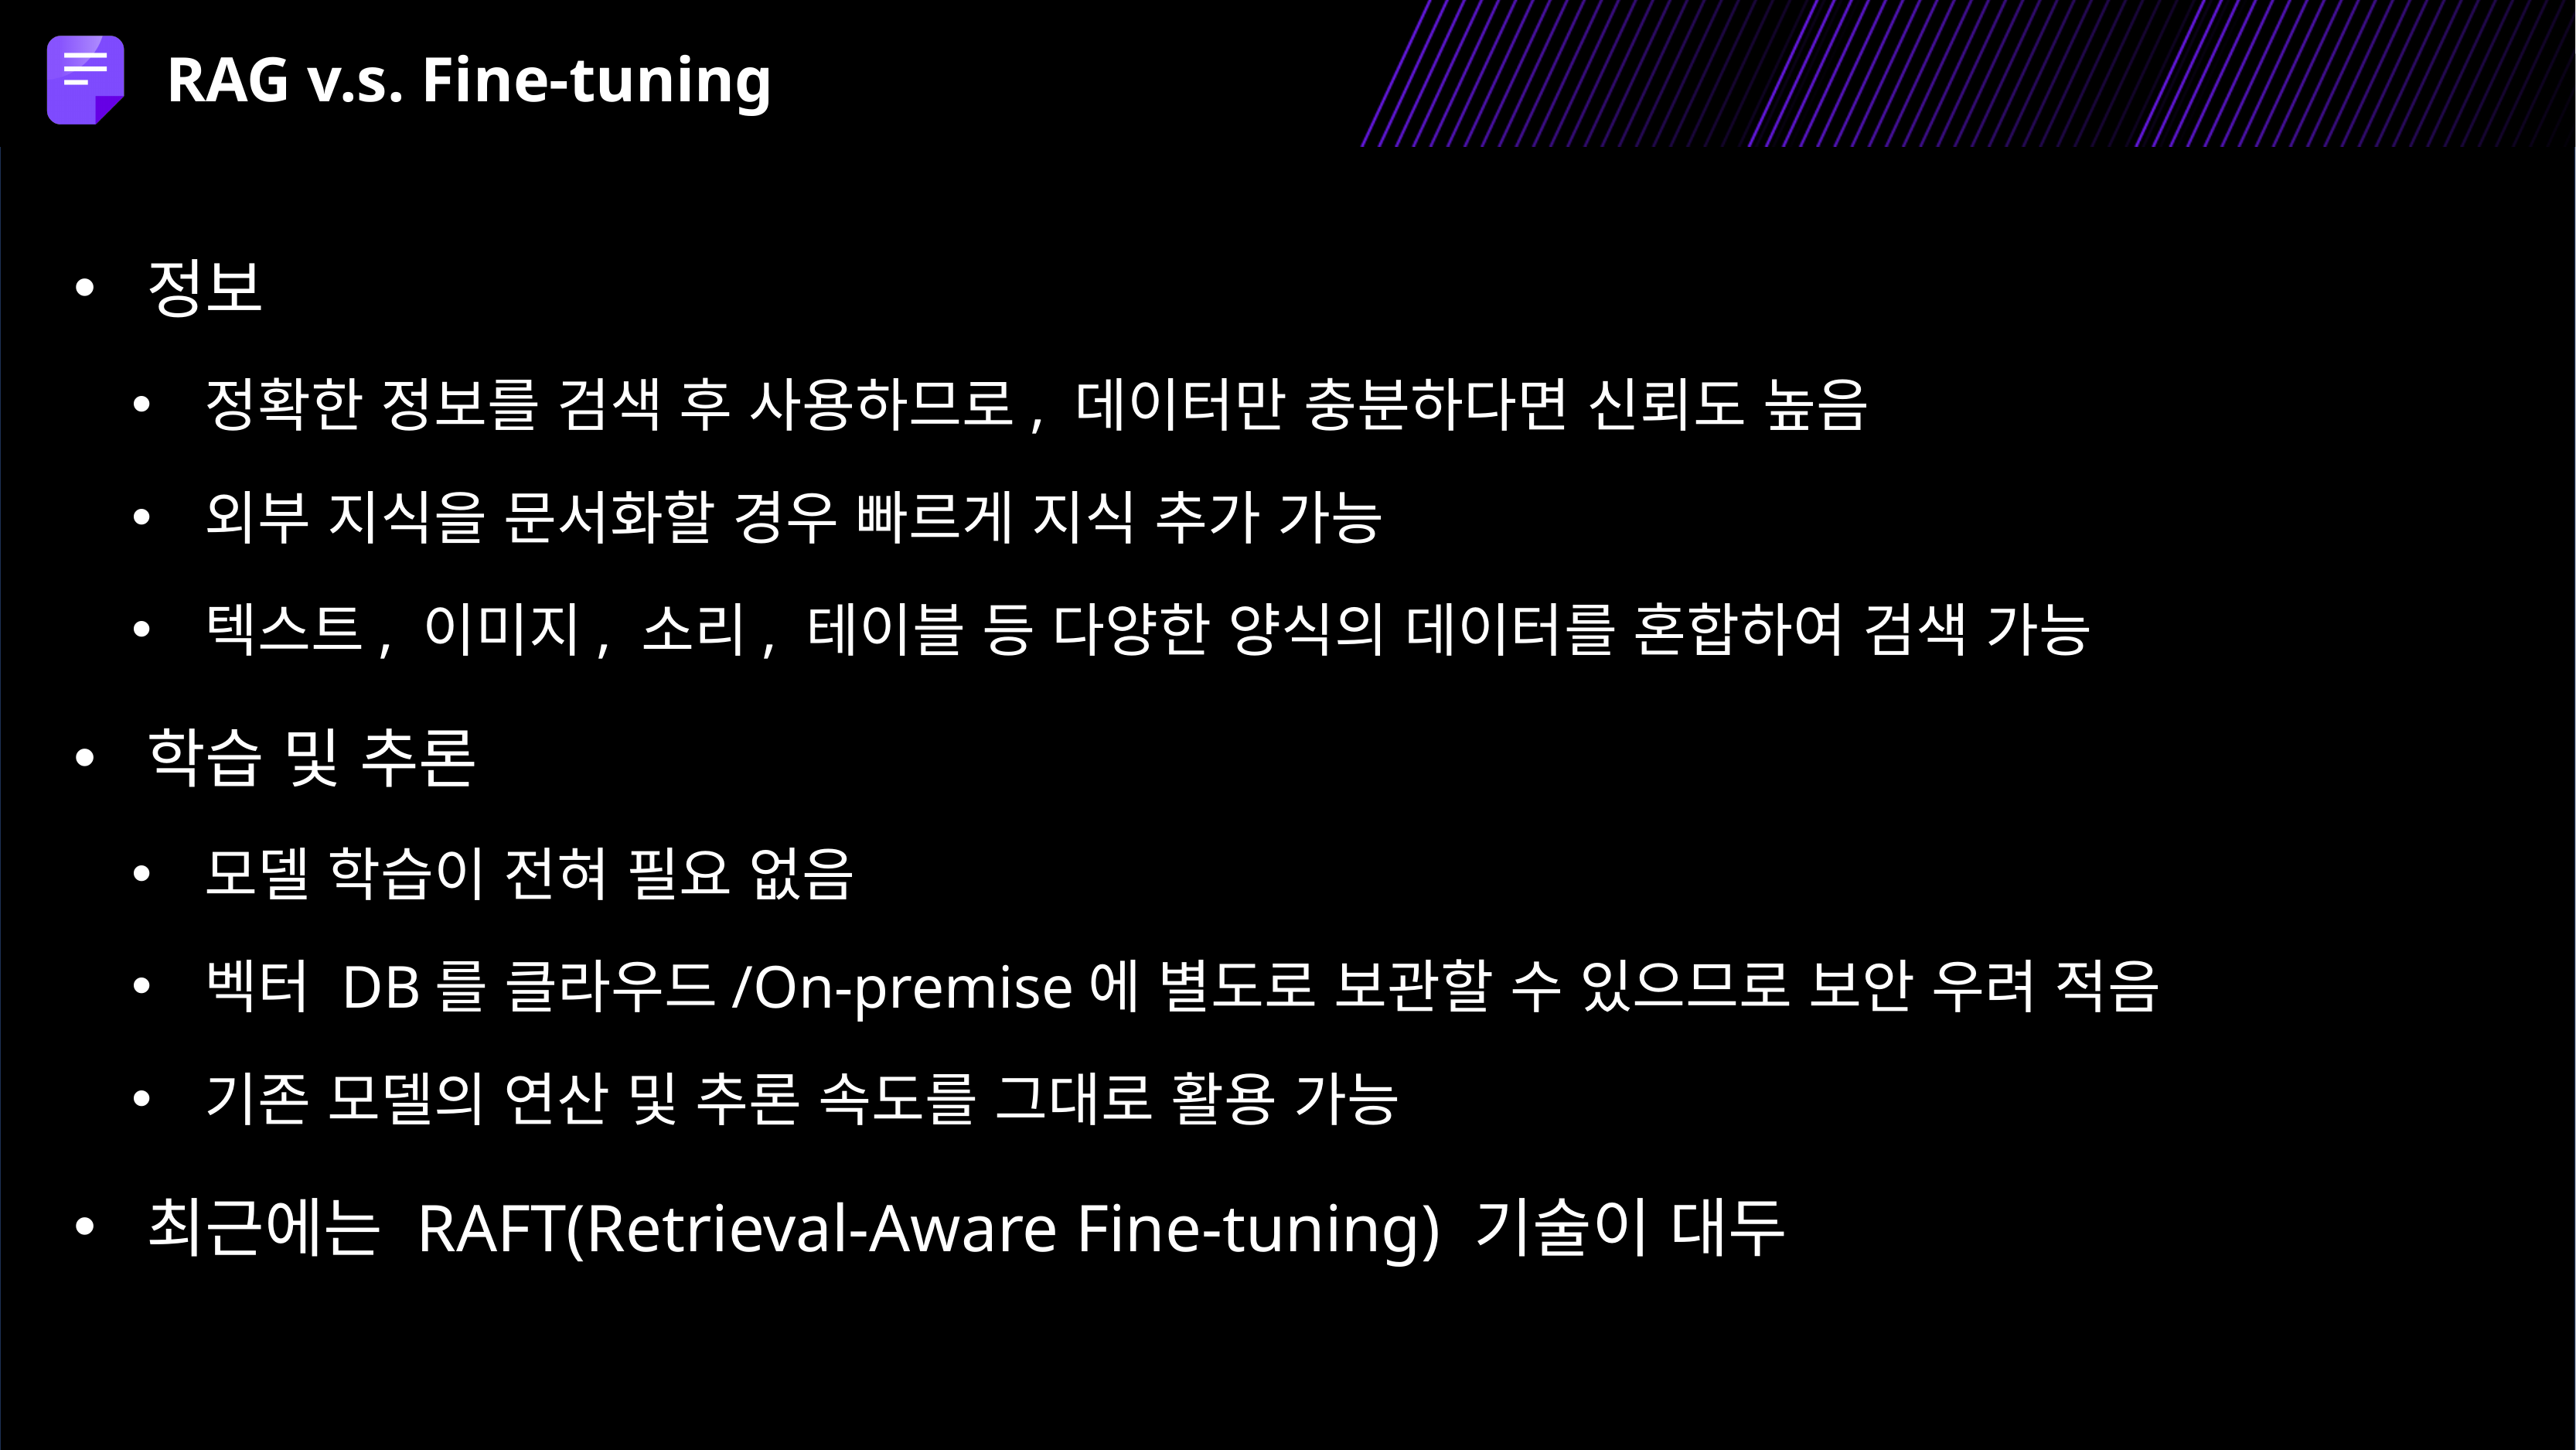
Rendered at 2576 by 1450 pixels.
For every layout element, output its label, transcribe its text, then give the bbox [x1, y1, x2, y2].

list 정보 정확한 정보를 검색 후 사용하므로, 데이터만 충분하다면 신뢰도 높음 외부 지식을 문서화할 경우 빠르게 지식 추가 가능 텍스트, 이미지, 소리, 테이블 등 다양한 양식의 데이터를 혼합하여 검색 가능 학습 및 추론 모델 학습이 전혀 필요 없음 벡터 DB를 클라우드/On-premise에 별도로 보관할 수 있으므로 보안 우려 적음 기존 모델의 연산 및 추론 속도를 그대로 활용 가능 최근에는 RAFT(Retrieval-Aware Fine-tuning) 기술이 대두 [62, 203, 2513, 1210]
picture [0, 0, 2576, 147]
list RAG v.s. Fine-tuning [154, 43, 1367, 140]
